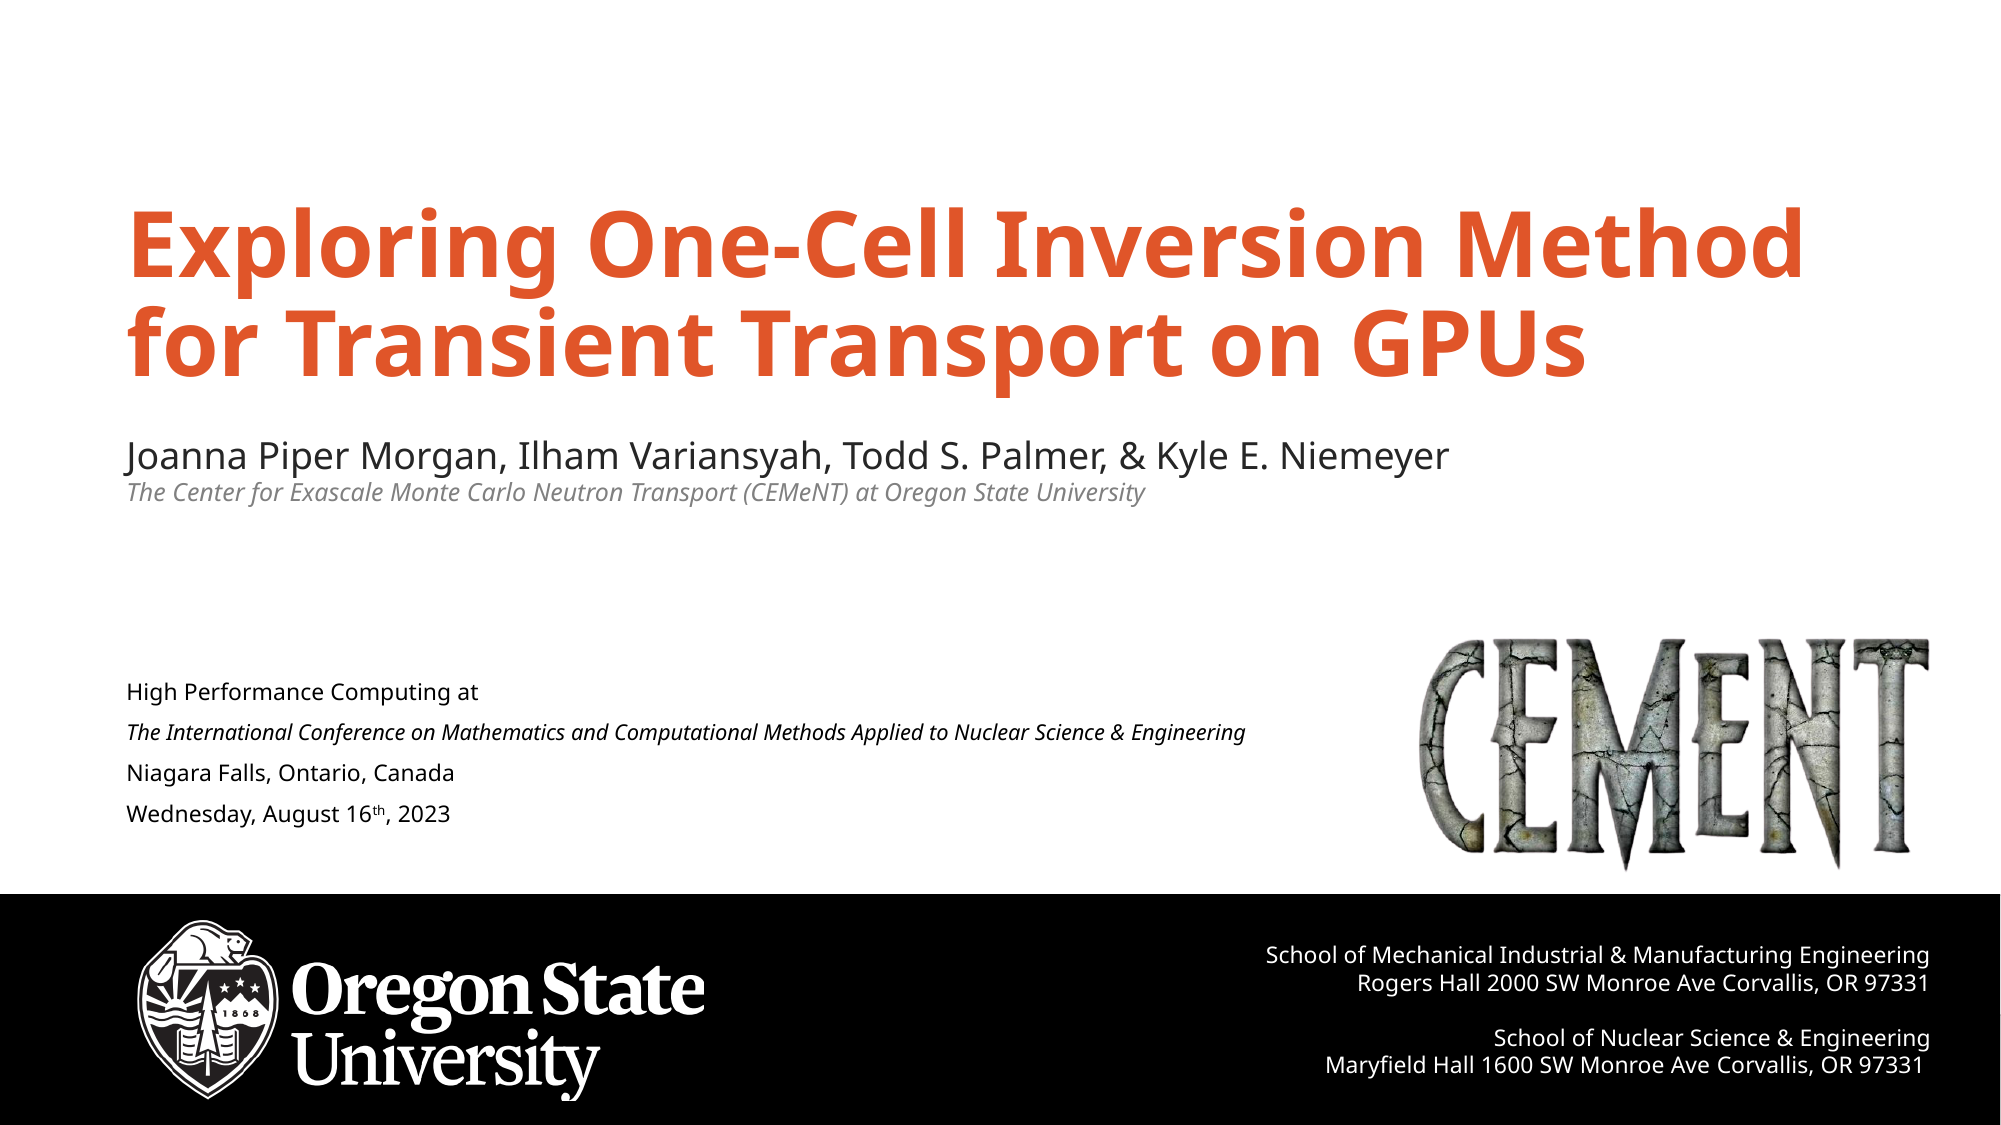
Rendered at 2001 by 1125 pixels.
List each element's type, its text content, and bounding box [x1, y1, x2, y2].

picture [1407, 627, 1940, 886]
text_box High Performance Computing at The International Conference on Mathematics and Computational Methods Applied to Nuclear Science & Engineering Niagara Falls, Ontario, Canada Wednesday, August 16th, 2023 [111, 631, 1378, 860]
title Exploring One-Cell Inversion Method for Transient Transport on GPUs [111, 101, 1937, 494]
text_box Joanna Piper Morgan, Ilham Variansyah, Todd S. Palmer, & Kyle E. Niemeyer The Center for Exascale Monte Carlo Neutron Transport (CEMeNT) at Oregon State University [111, 401, 1667, 514]
